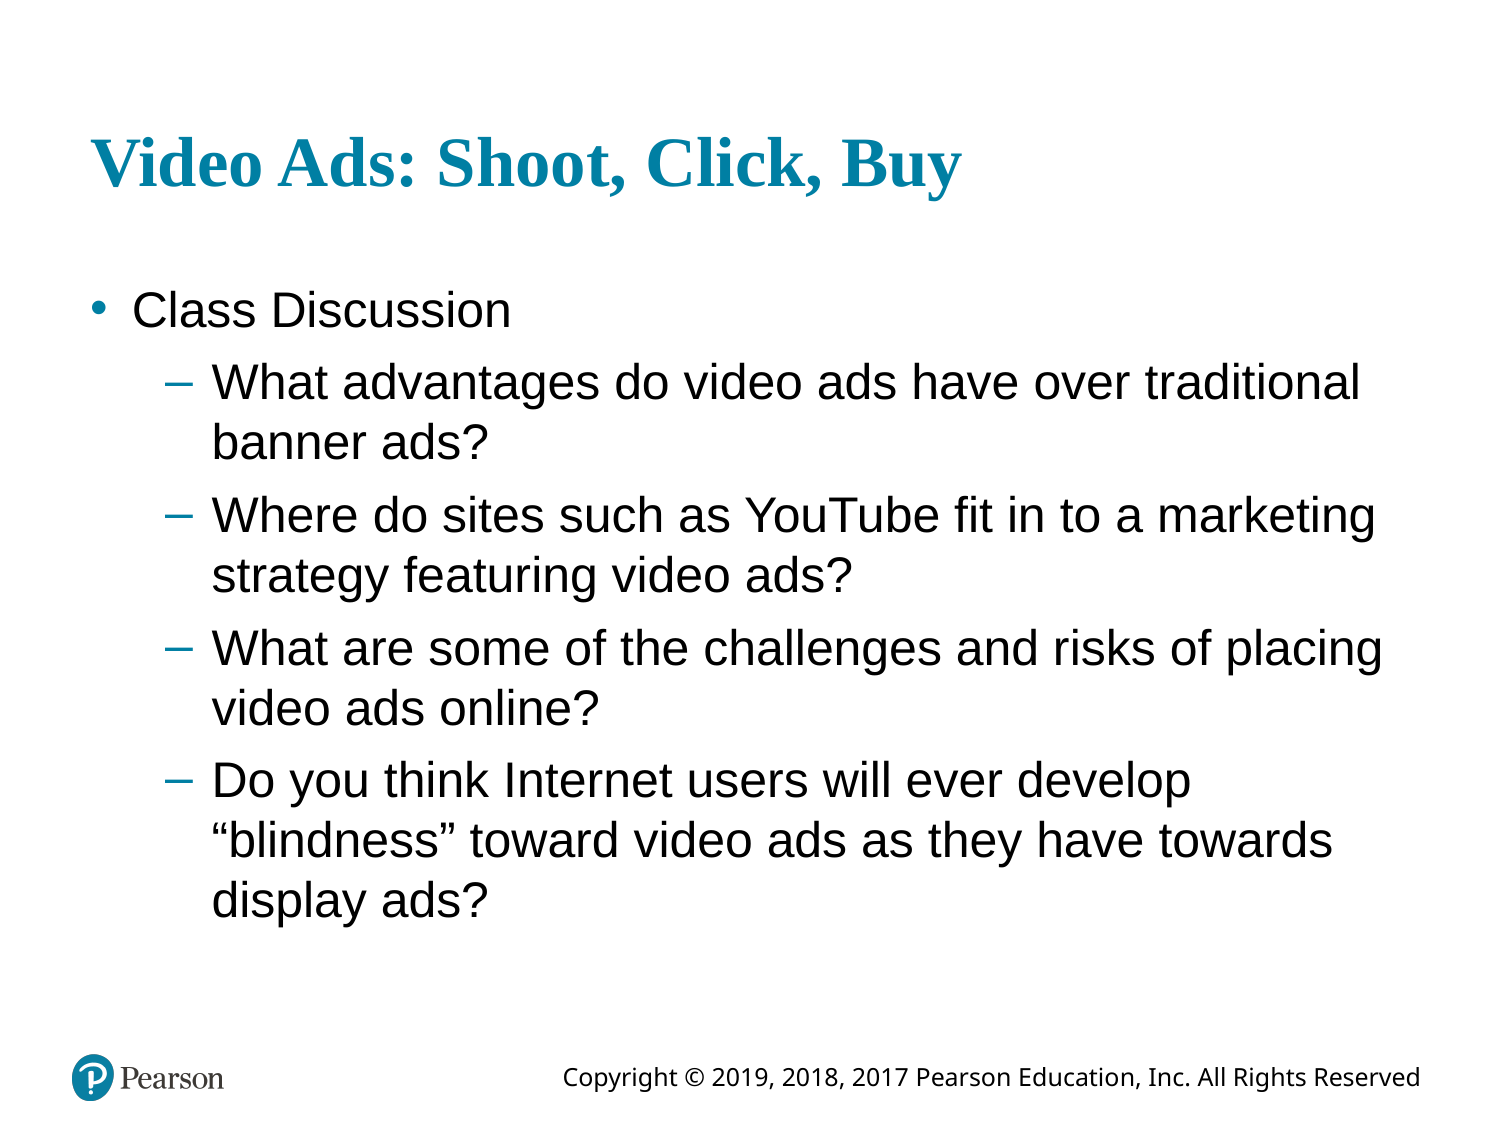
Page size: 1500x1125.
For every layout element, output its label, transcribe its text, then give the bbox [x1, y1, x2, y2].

list Class Discussion What advantages do video ads have over traditional banner ads? Where do sites such as YouTube fit in to a marketing strategy featuring video ads? What are some of the challenges and risks of placing video ads online? Do you think Internet users will ever develop “blindness” toward video ads as they have towards display ads? [75, 262, 1425, 950]
picture [72, 1054, 88, 1070]
picture [80, 1063, 106, 1088]
picture [98, 1054, 224, 1101]
picture [72, 1087, 83, 1101]
title Video Ads: Shoot, Click, Buy [75, 35, 1425, 216]
